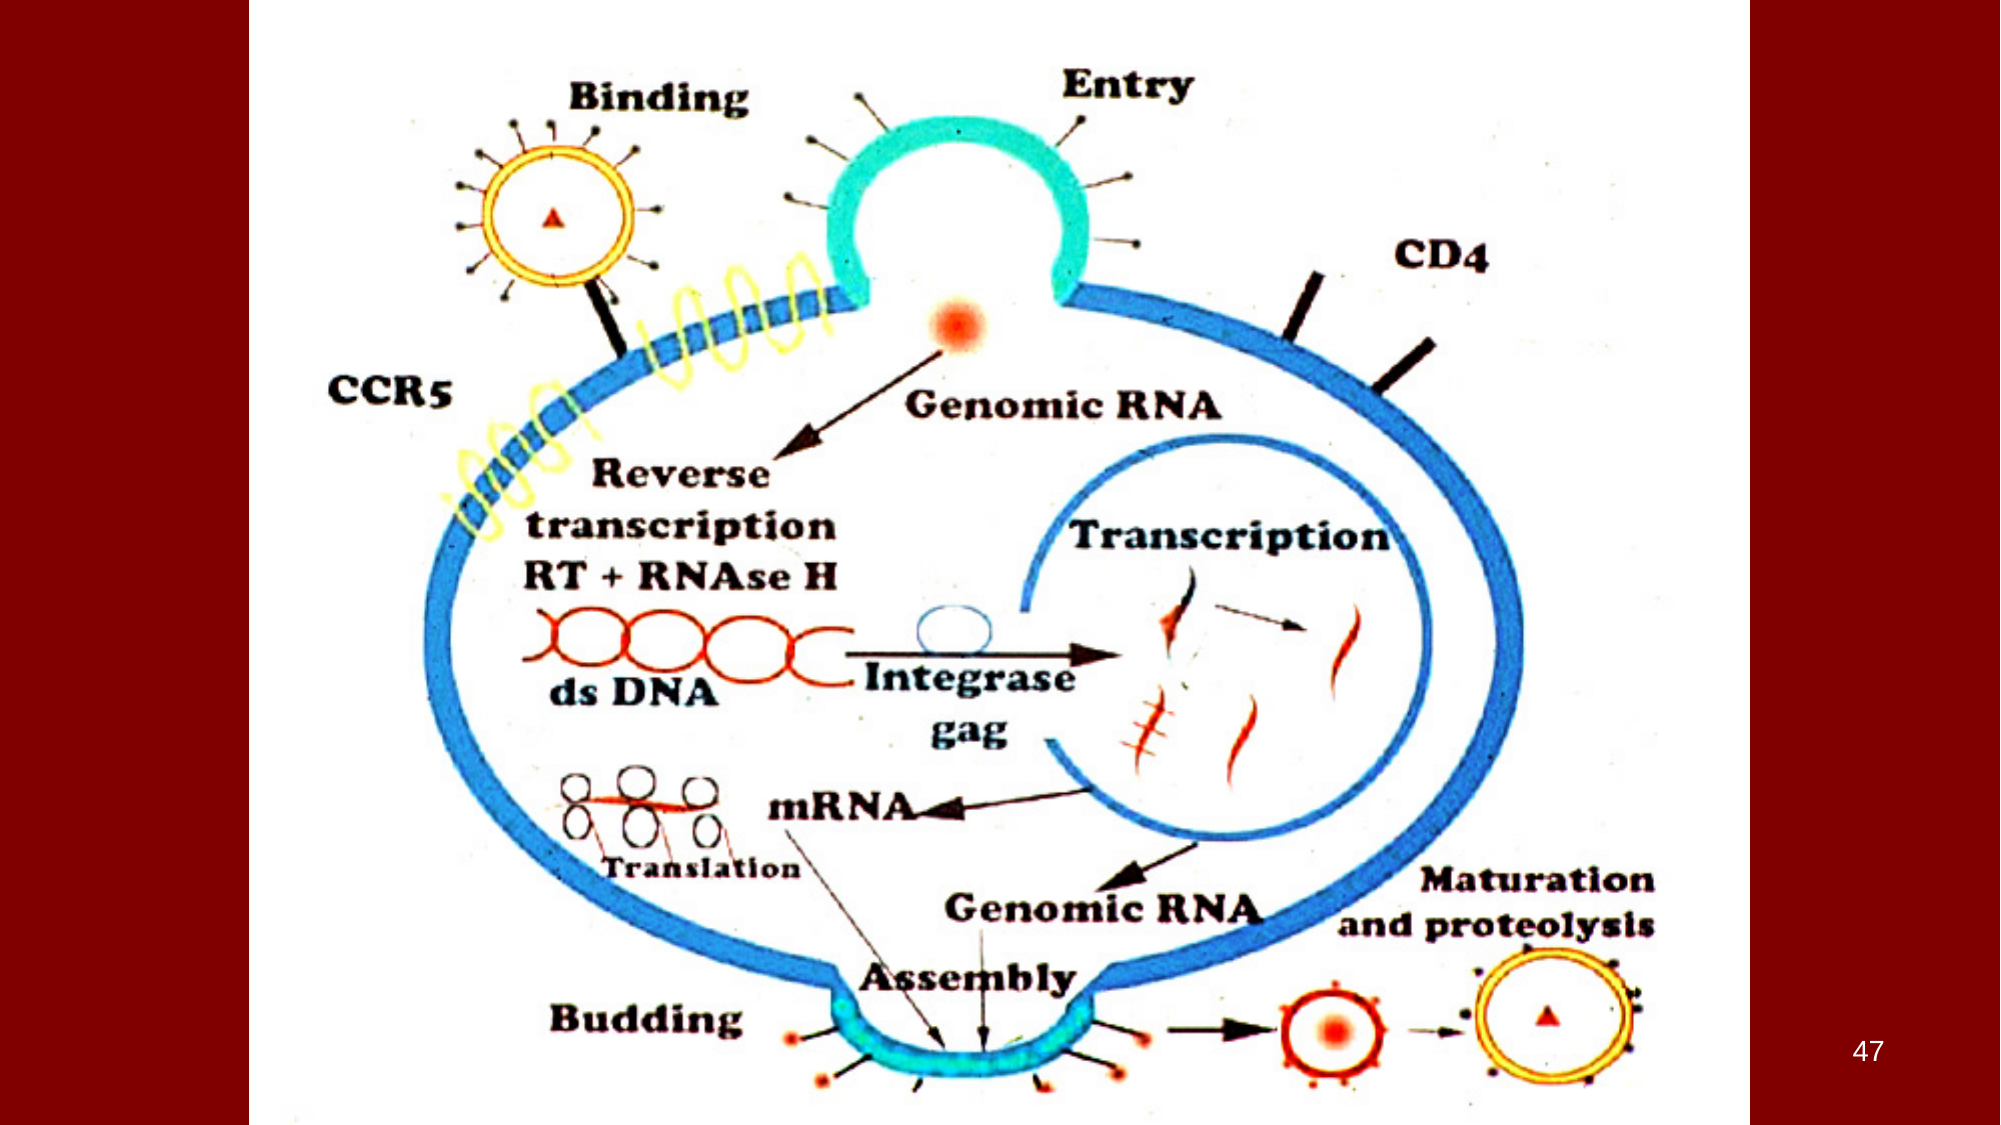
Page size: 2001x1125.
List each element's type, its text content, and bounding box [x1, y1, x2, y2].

slide_number 47 [1753, 1024, 1900, 1103]
picture [249, 0, 1751, 1125]
